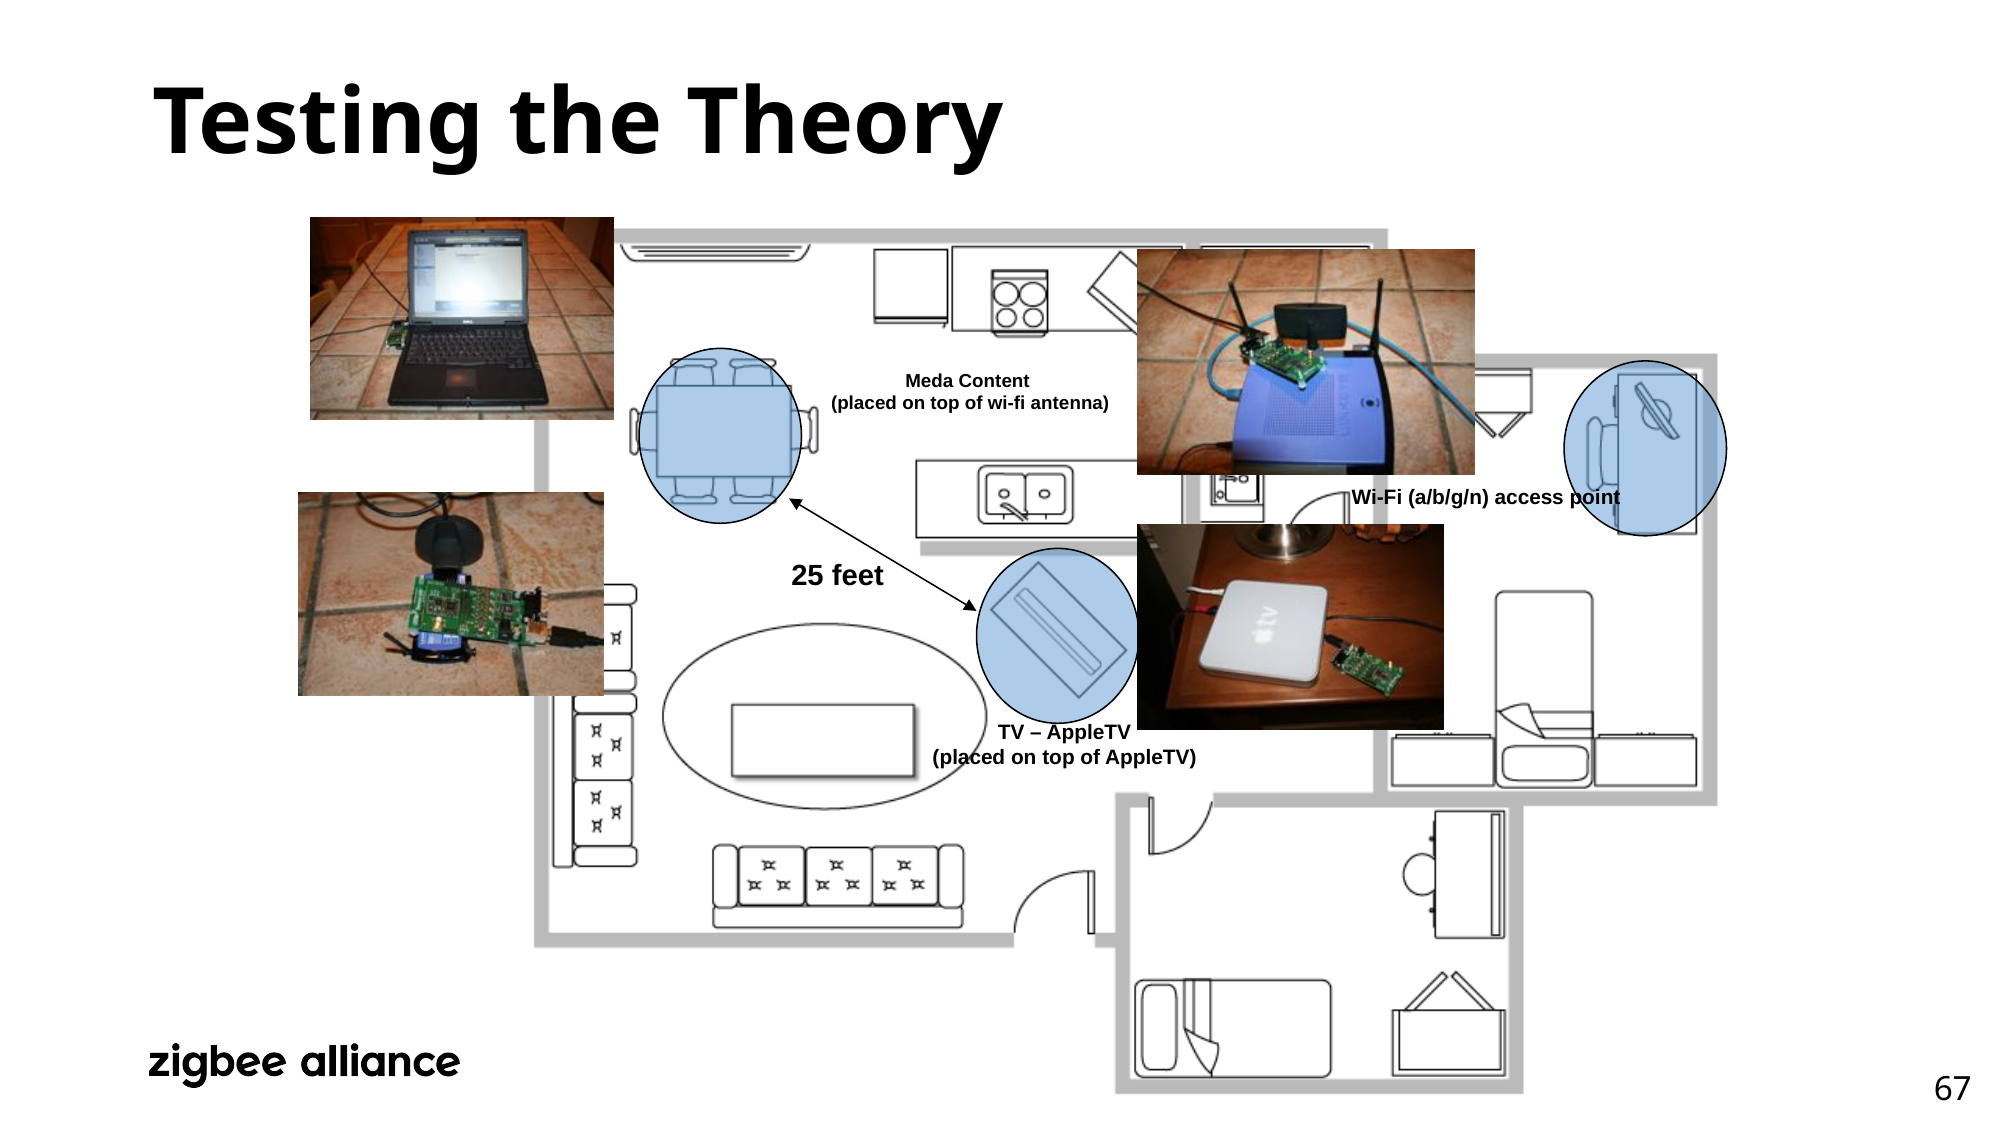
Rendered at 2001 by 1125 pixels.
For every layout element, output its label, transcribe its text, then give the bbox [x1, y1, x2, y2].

picture [298, 210, 1738, 1113]
picture [149, 1043, 460, 1088]
text_box Testing the Theory [137, 15, 1863, 233]
